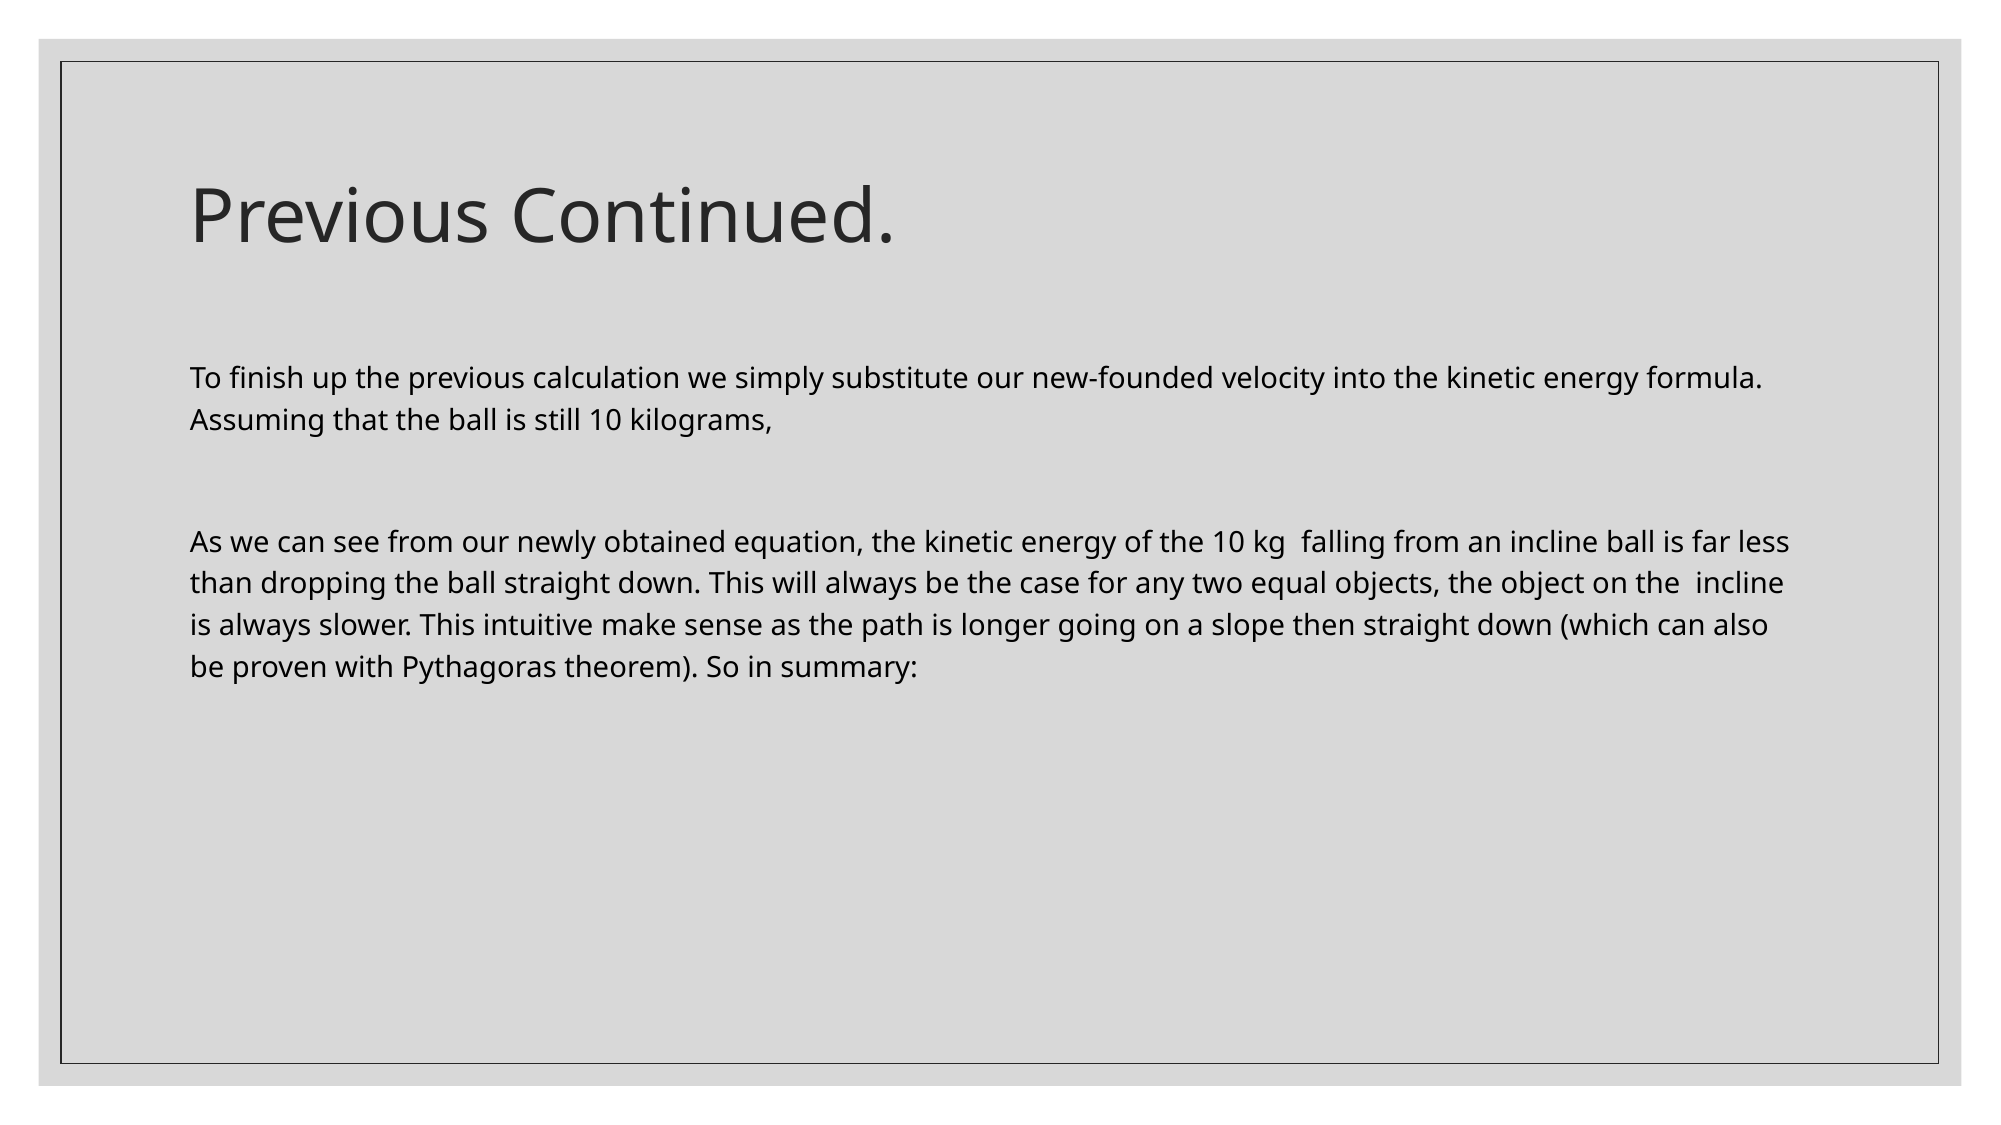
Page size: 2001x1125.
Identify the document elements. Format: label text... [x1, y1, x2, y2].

title Previous Continued. [174, 105, 1825, 331]
